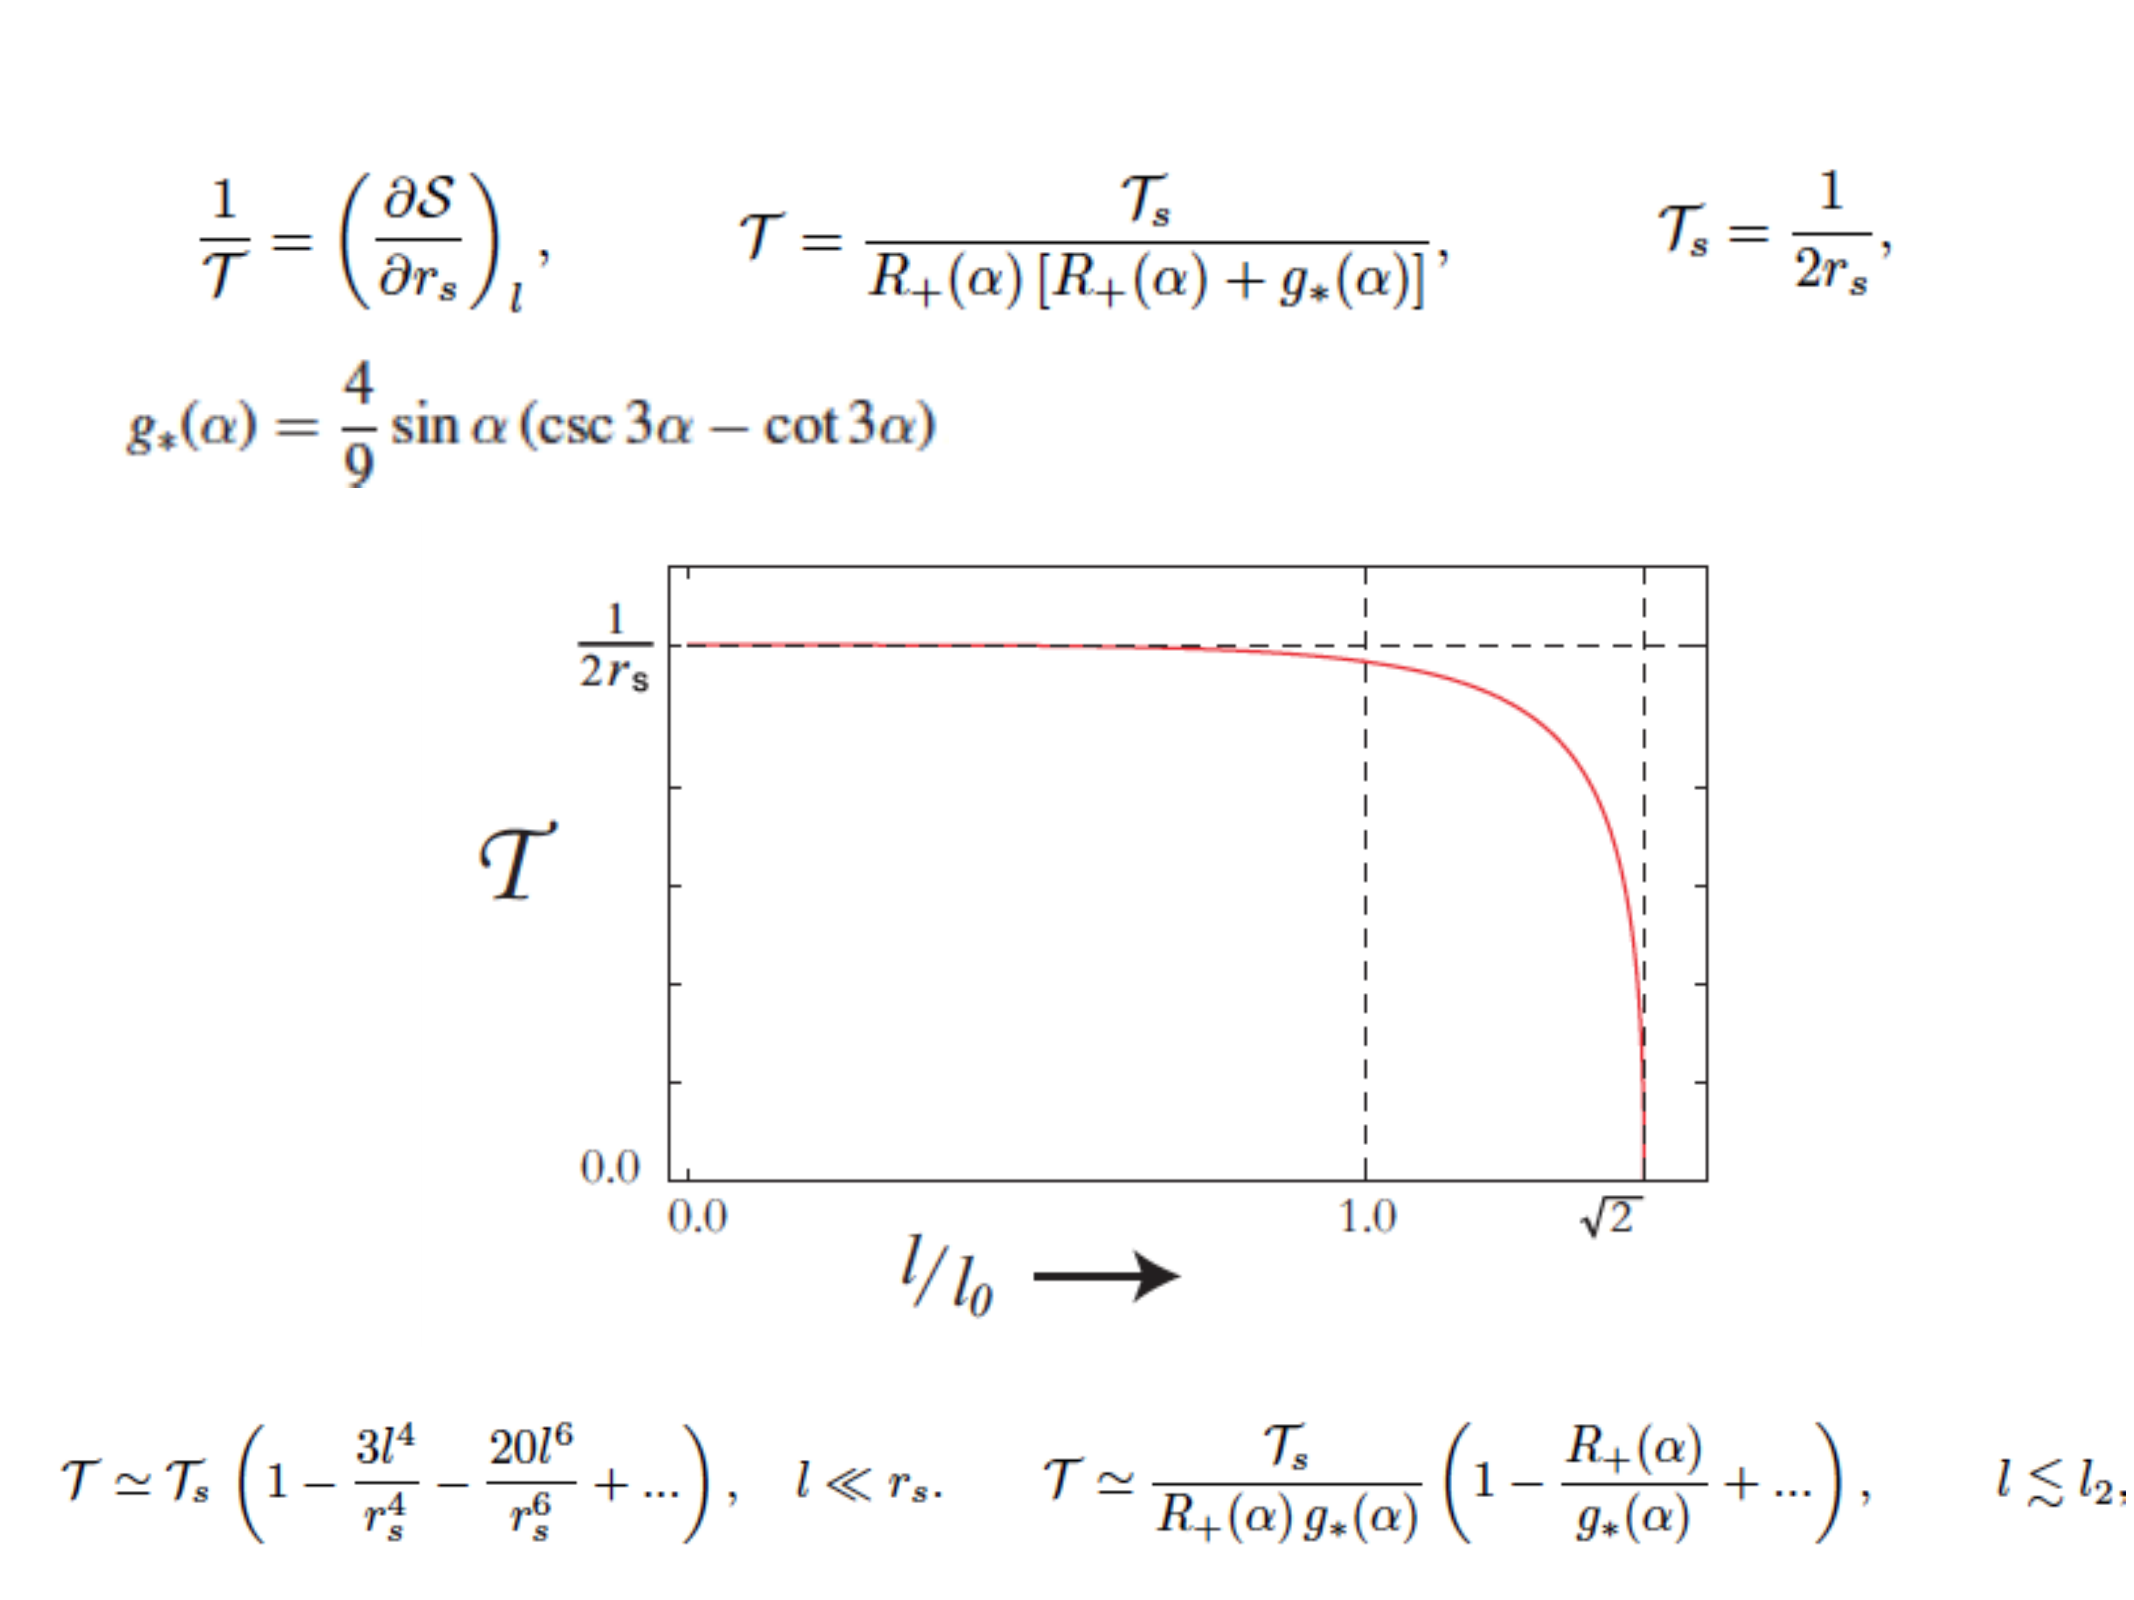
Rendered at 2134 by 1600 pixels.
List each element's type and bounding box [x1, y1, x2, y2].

picture [1034, 1401, 2126, 1555]
picture [101, 152, 1457, 488]
picture [419, 517, 1764, 1348]
picture [1630, 153, 1904, 311]
picture [28, 1401, 950, 1560]
